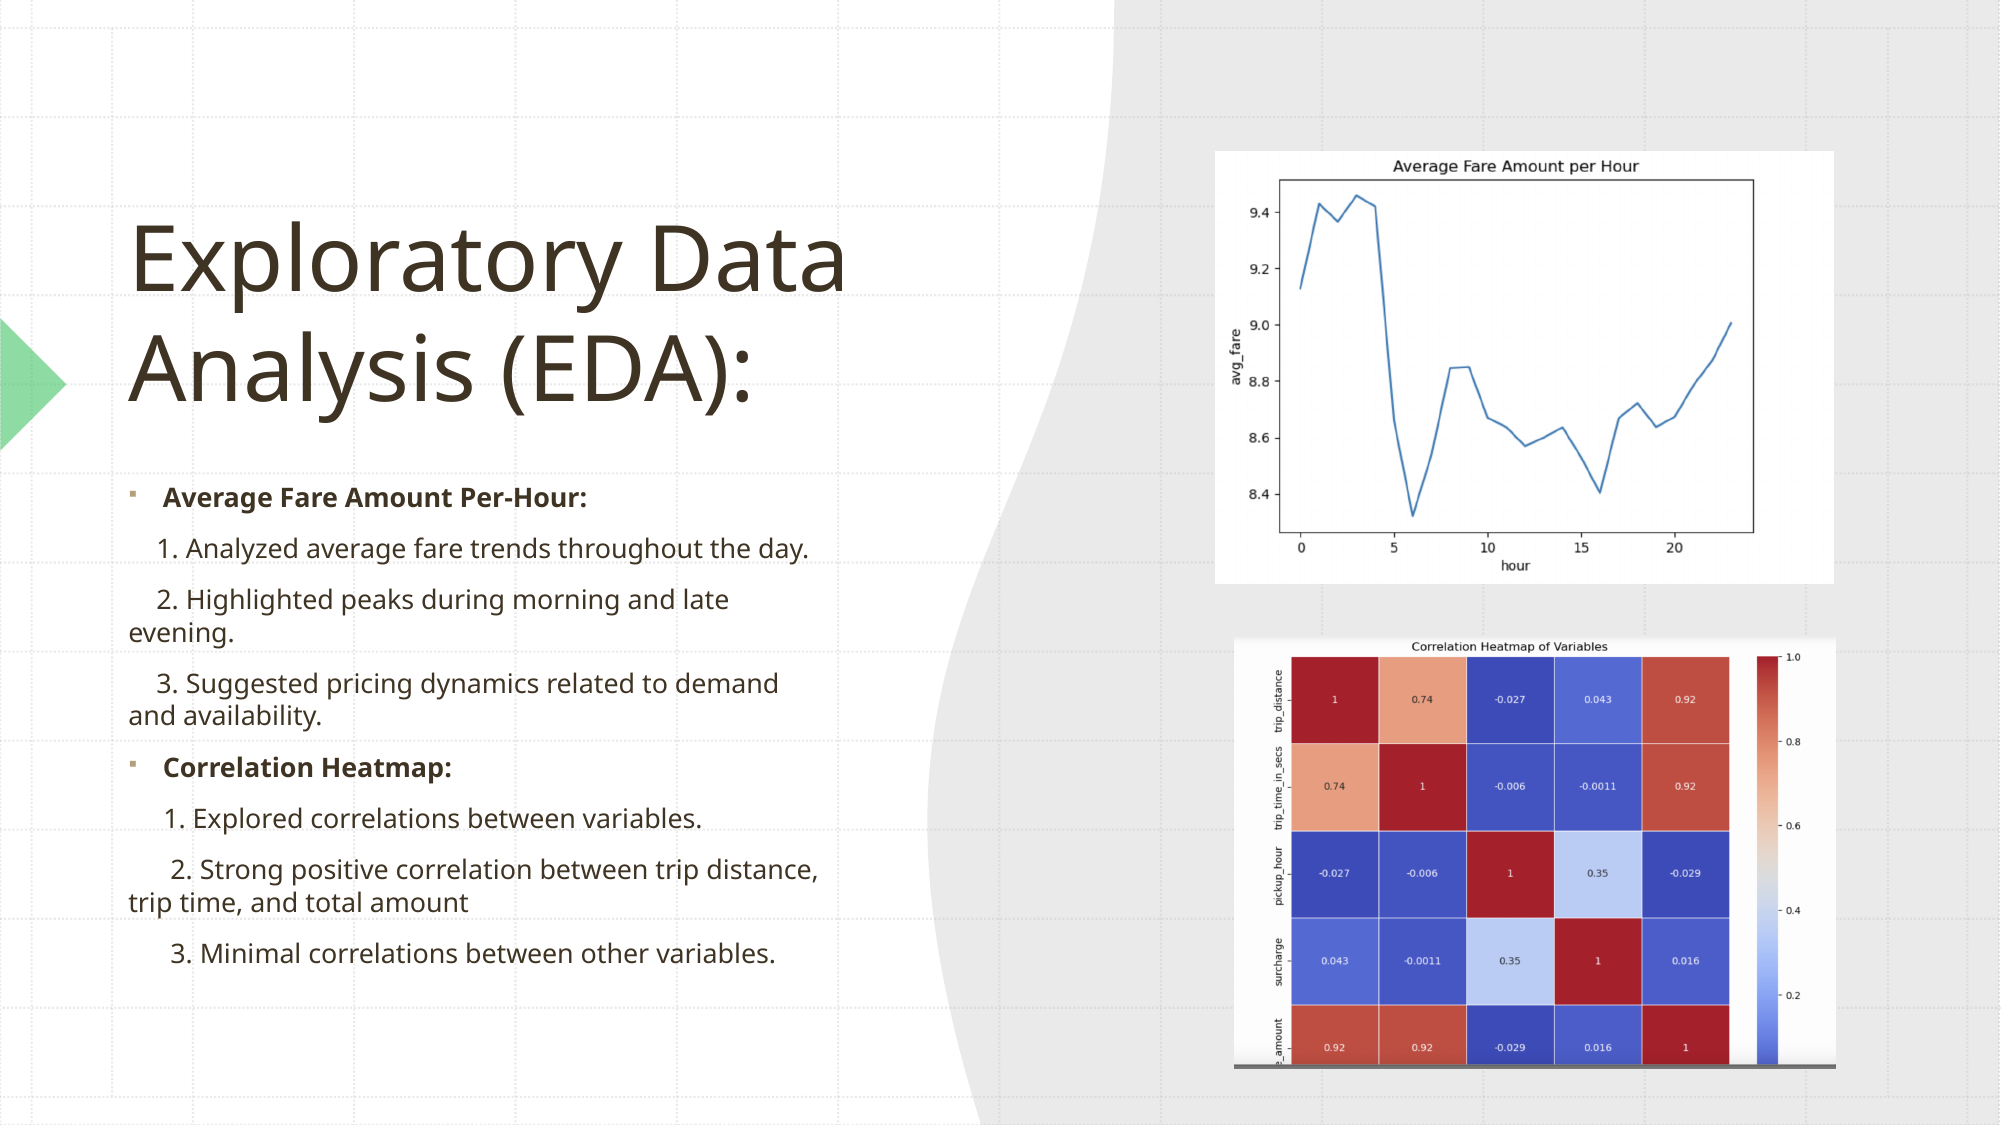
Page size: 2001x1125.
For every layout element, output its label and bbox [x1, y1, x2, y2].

picture [1215, 151, 1834, 584]
text_box [0, 0, 2000, 1125]
picture [1234, 636, 1835, 1069]
